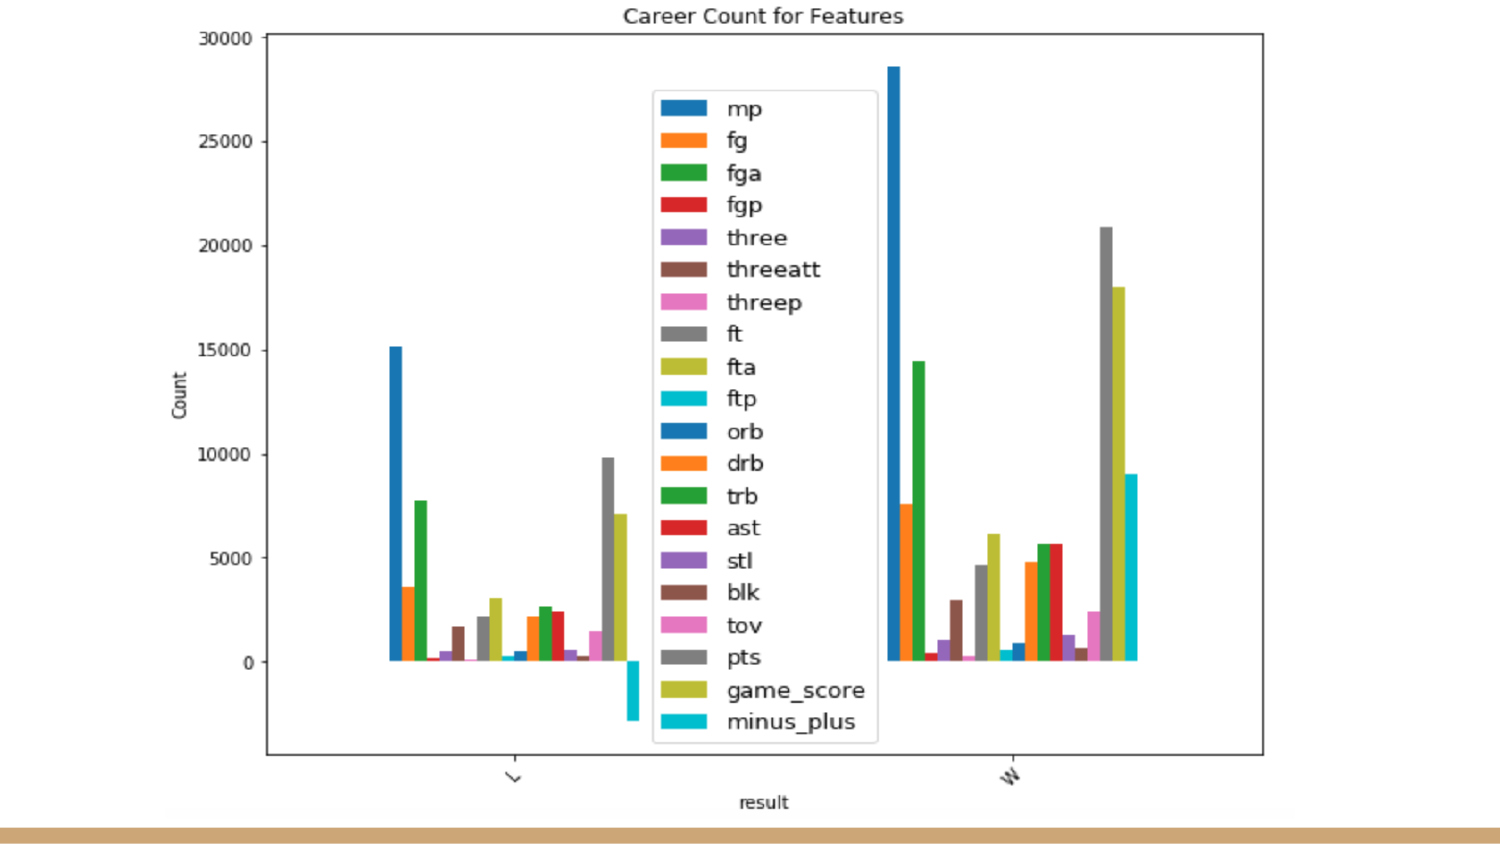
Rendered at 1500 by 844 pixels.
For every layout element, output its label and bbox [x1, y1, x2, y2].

picture [165, 0, 1295, 819]
